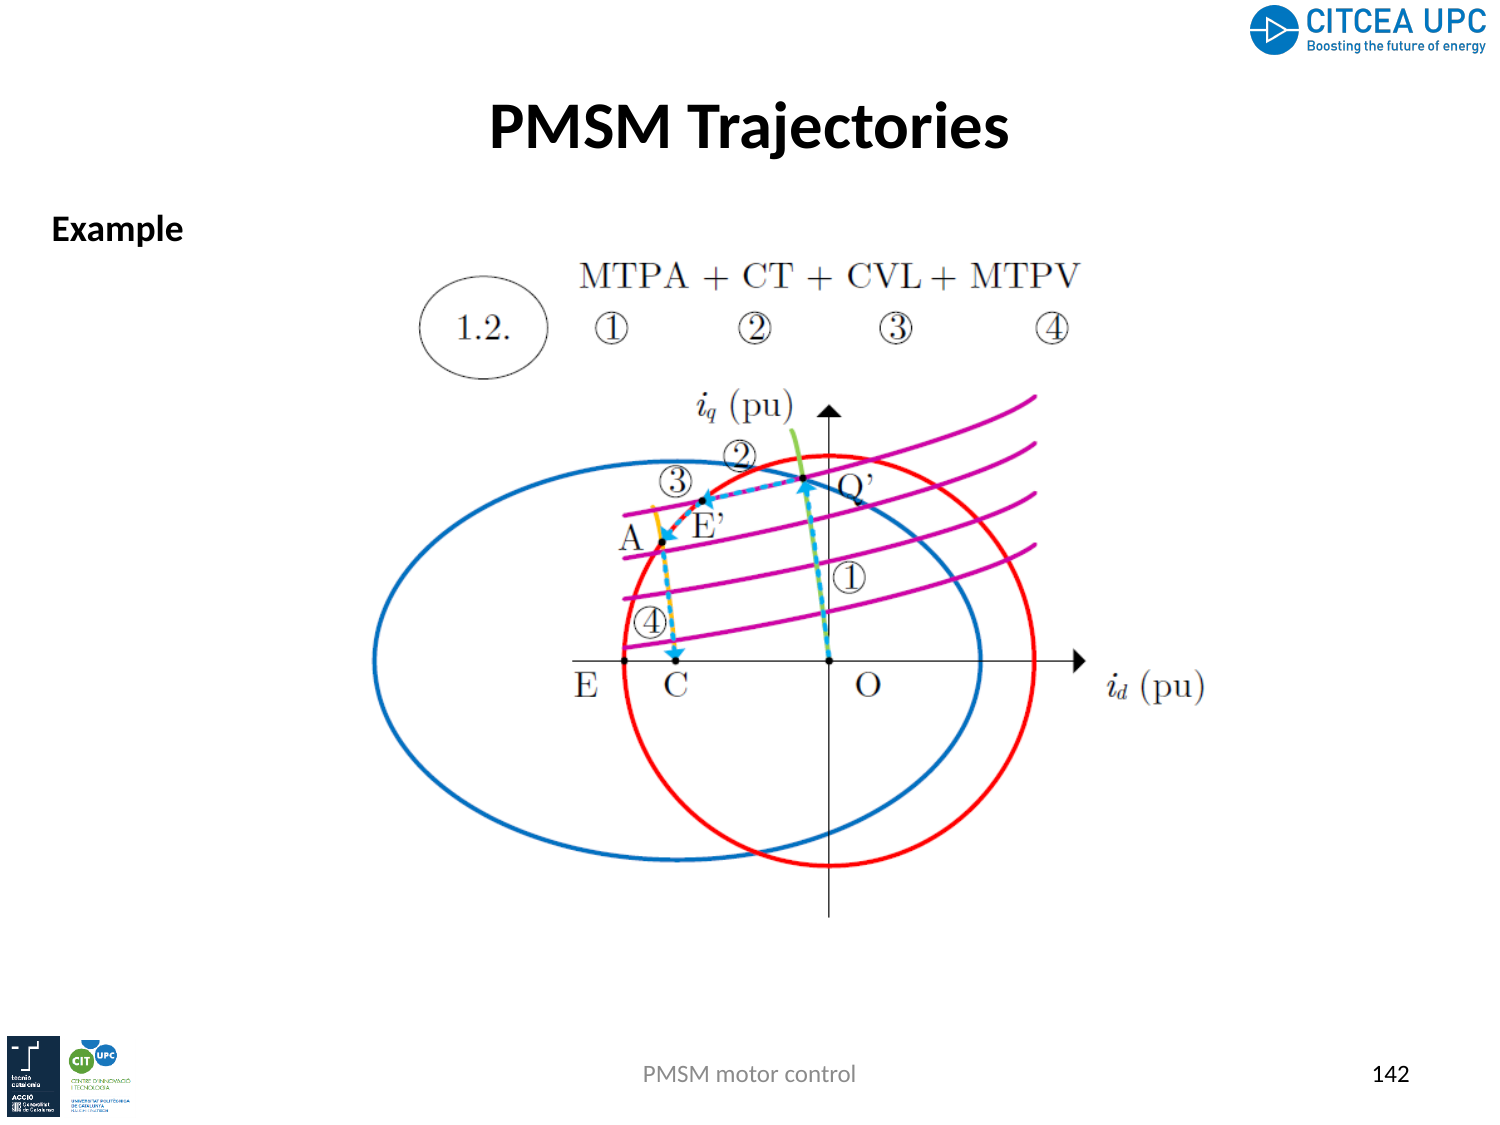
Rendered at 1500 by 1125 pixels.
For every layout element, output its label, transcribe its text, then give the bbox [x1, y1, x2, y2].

picture [5, 1034, 61, 1118]
slide_number 142 [1074, 1042, 1425, 1103]
picture [1250, 5, 1497, 60]
picture [64, 1039, 136, 1118]
text_box Example [36, 196, 1387, 256]
text_box PMSM Trajectories [74, 74, 1425, 182]
picture [206, 244, 1211, 929]
footer PMSM motor control [512, 1042, 988, 1103]
